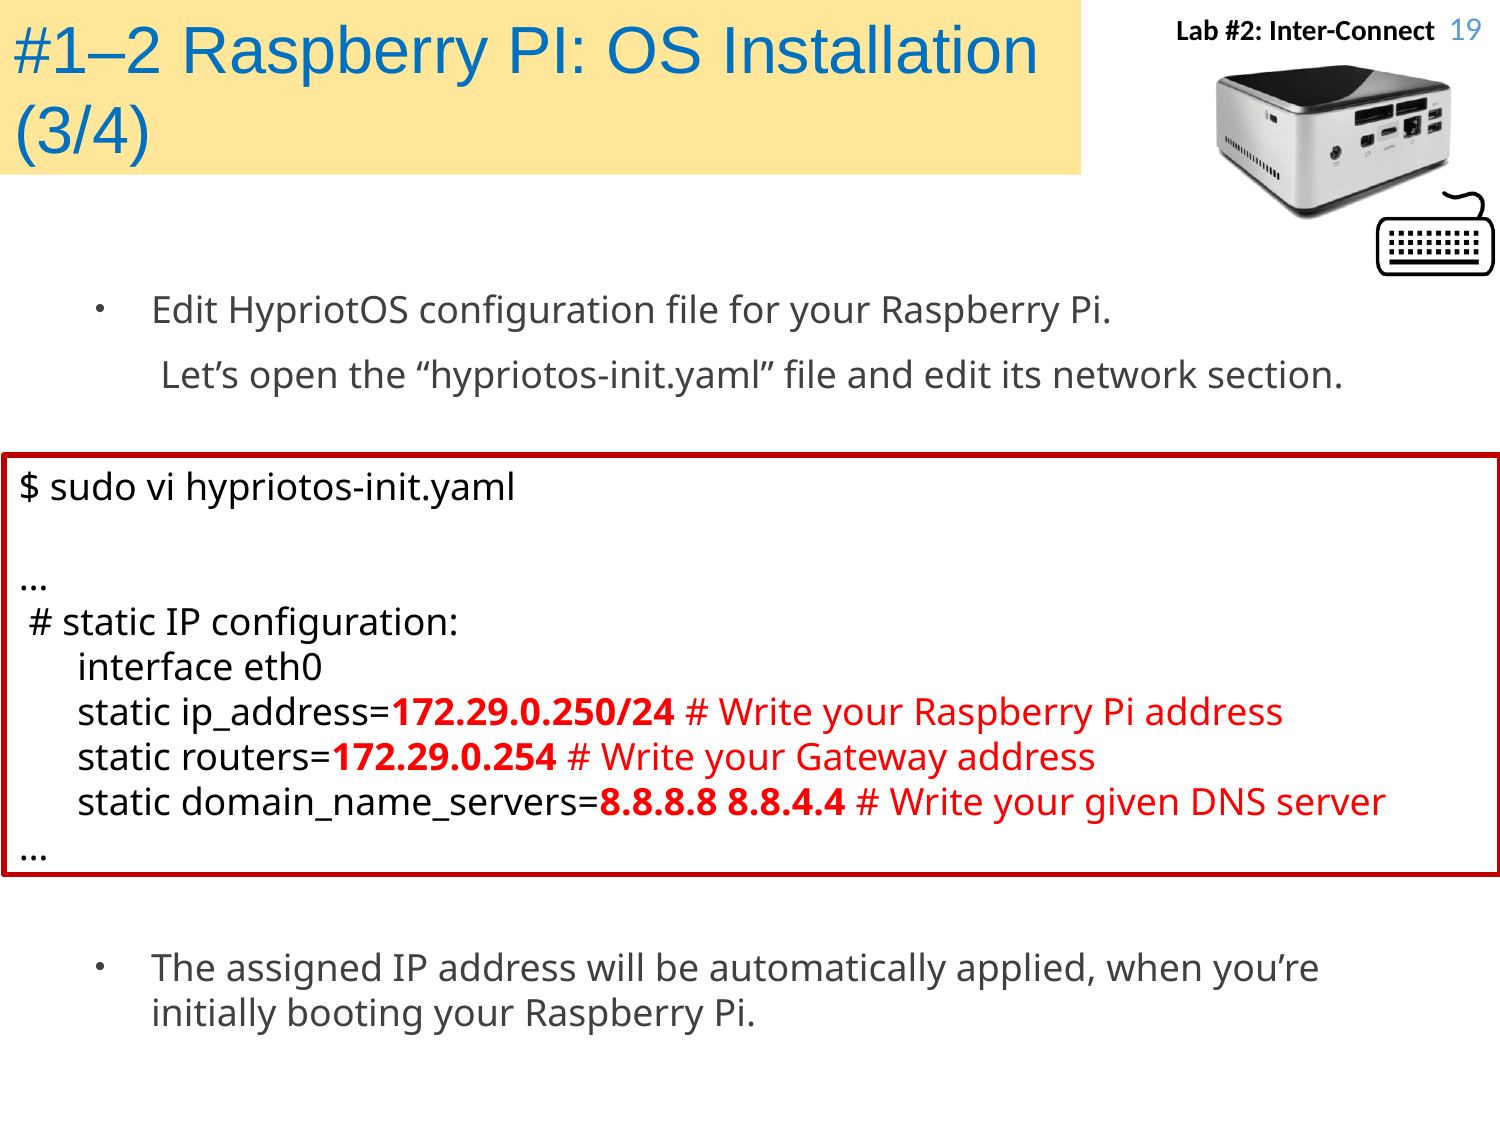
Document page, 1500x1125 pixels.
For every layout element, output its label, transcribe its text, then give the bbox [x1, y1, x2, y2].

text_box Edit HypriotOS configuration file for your Raspberry Pi. Let’s open the “hypriotos-init.yaml” file and edit its network section. The assigned IP address will be automatically applied, when you’re initially booting your Raspberry Pi. [79, 278, 1436, 455]
text_box #1–2 Raspberry PI: OS Installation (3/4) [0, 0, 1082, 175]
text_box $ sudo vi hypriotos-init.yaml … # static IP configuration: interface eth0 static ip_address=172.29.0.250/24 # Write your Raspberry Pi address static routers=172.29.0.254 # Write your Gateway address static domain_name_servers=8.8.8.8 8.8.4.4 # Write your given DNS server … [4, 455, 1500, 875]
text_box Edit HypriotOS configuration file for your Raspberry Pi. Let’s open the “hypriotos-init.yaml” file and edit its network section. The assigned IP address will be automatically applied, when you’re initially booting your Raspberry Pi. [79, 875, 1436, 1053]
picture [1207, 62, 1500, 326]
